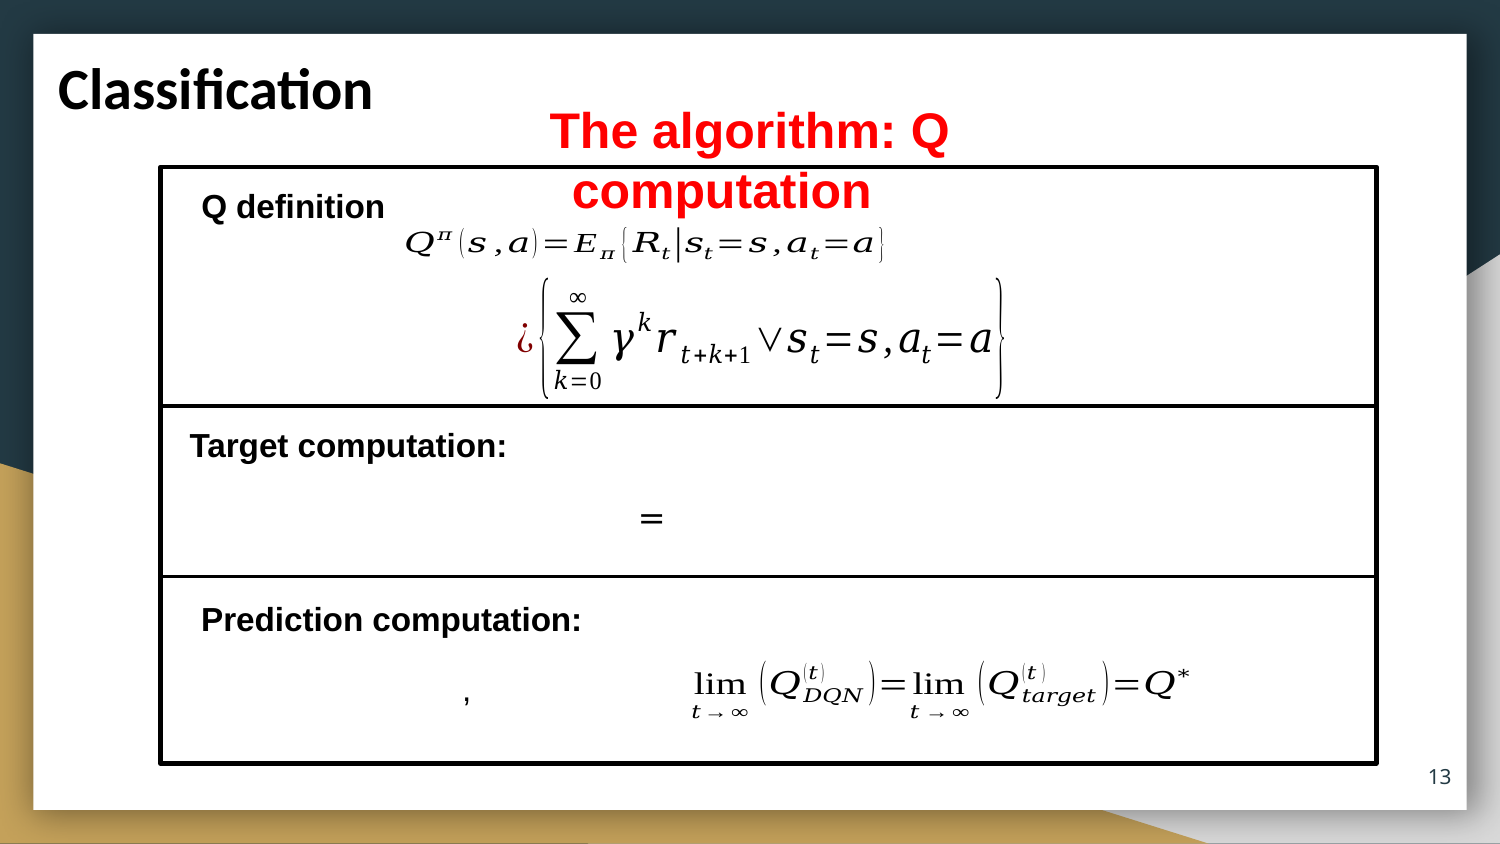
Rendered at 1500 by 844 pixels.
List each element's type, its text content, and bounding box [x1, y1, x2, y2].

text_box Prediction computation: [186, 591, 829, 646]
slide_number 13 [1376, 745, 1467, 810]
text_box Target computation: [174, 417, 817, 472]
text_box [158, 165, 1378, 766]
text_box Q definition [186, 178, 956, 233]
text_box Classification [22, 36, 646, 137]
text_box The algorithm: Q computation [378, 91, 1122, 226]
